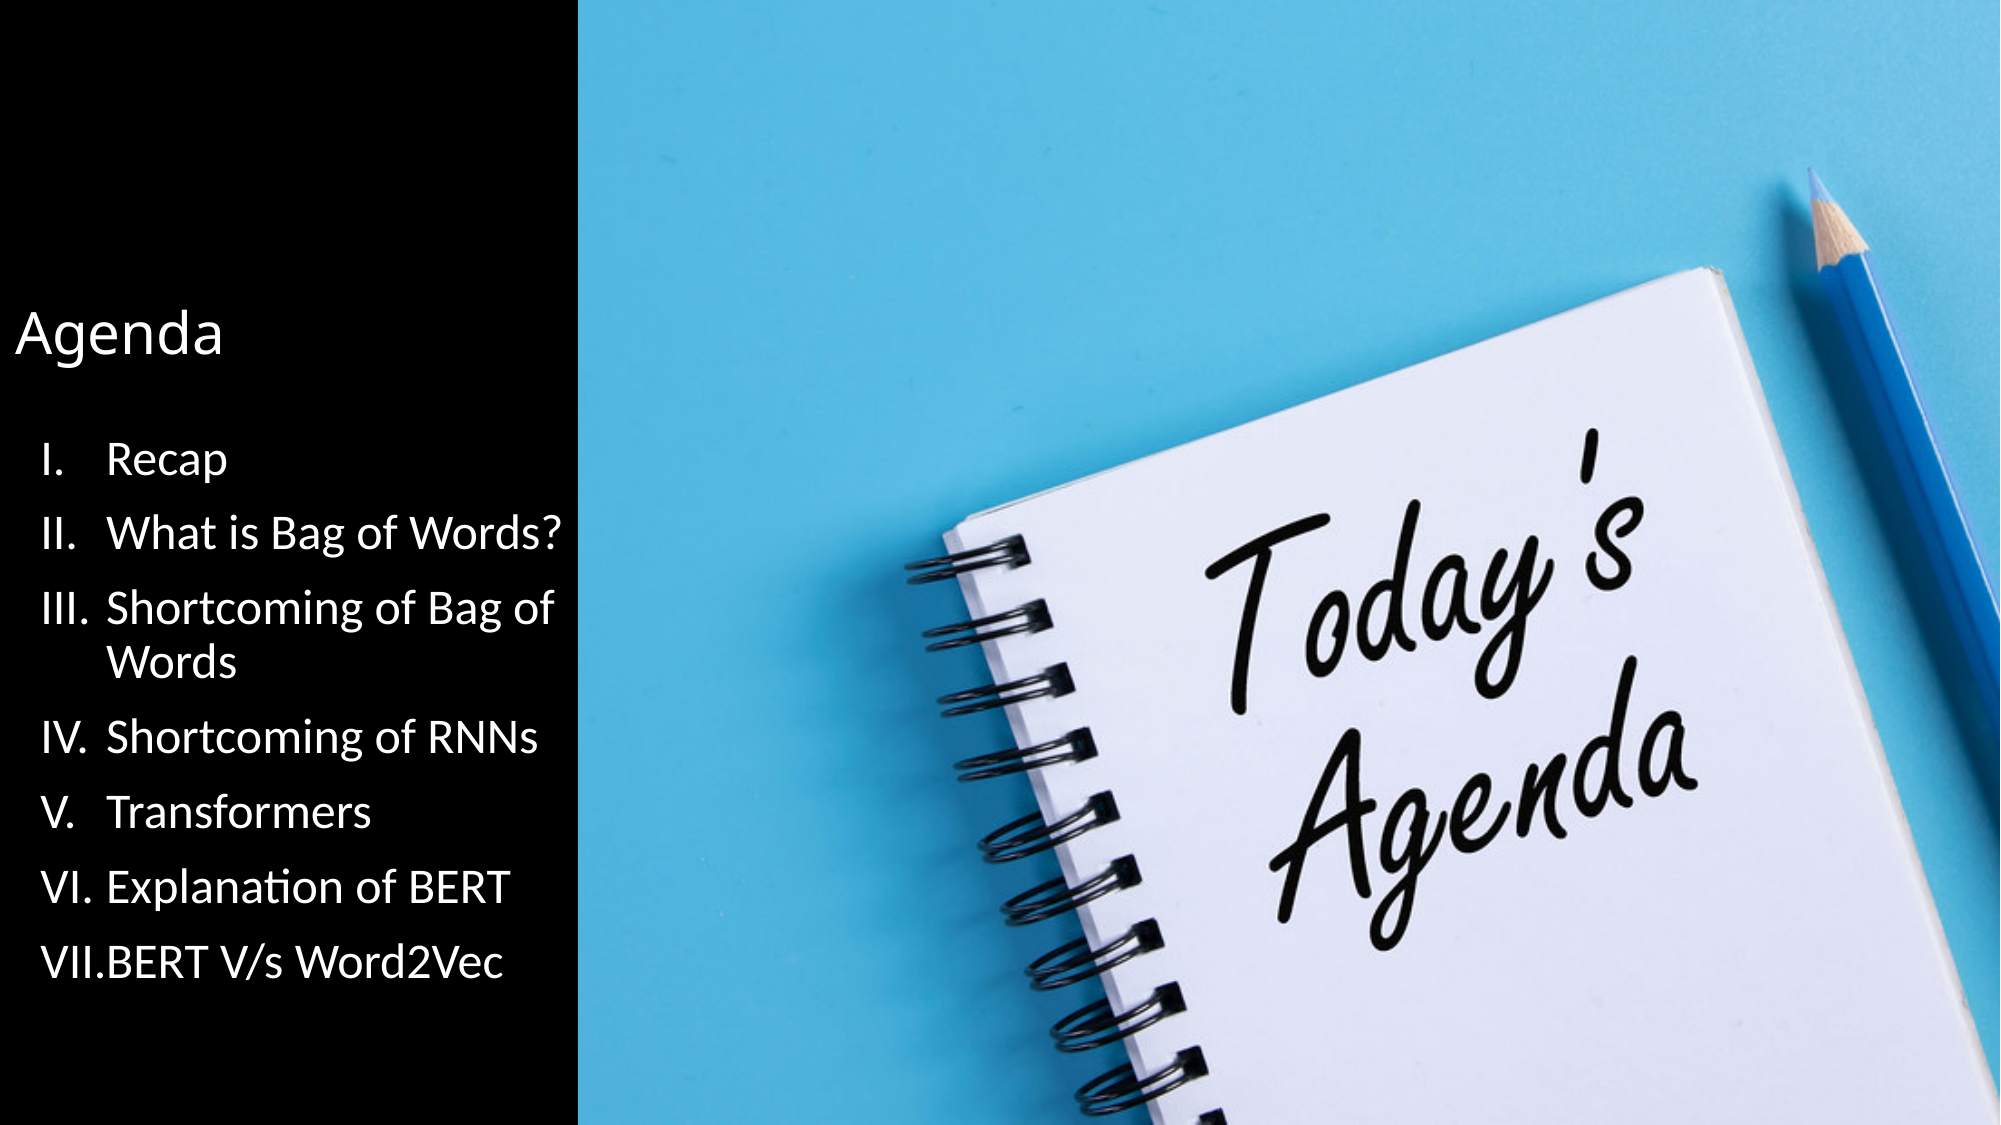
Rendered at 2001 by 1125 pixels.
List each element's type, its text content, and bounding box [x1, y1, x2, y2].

picture [577, 0, 2000, 1125]
title Agenda [0, 16, 577, 375]
list Recap What is Bag of Words? Shortcoming of Bag of Words Shortcoming of RNNs Transformers Explanation of BERT BERT V/s Word2Vec [25, 424, 577, 1080]
